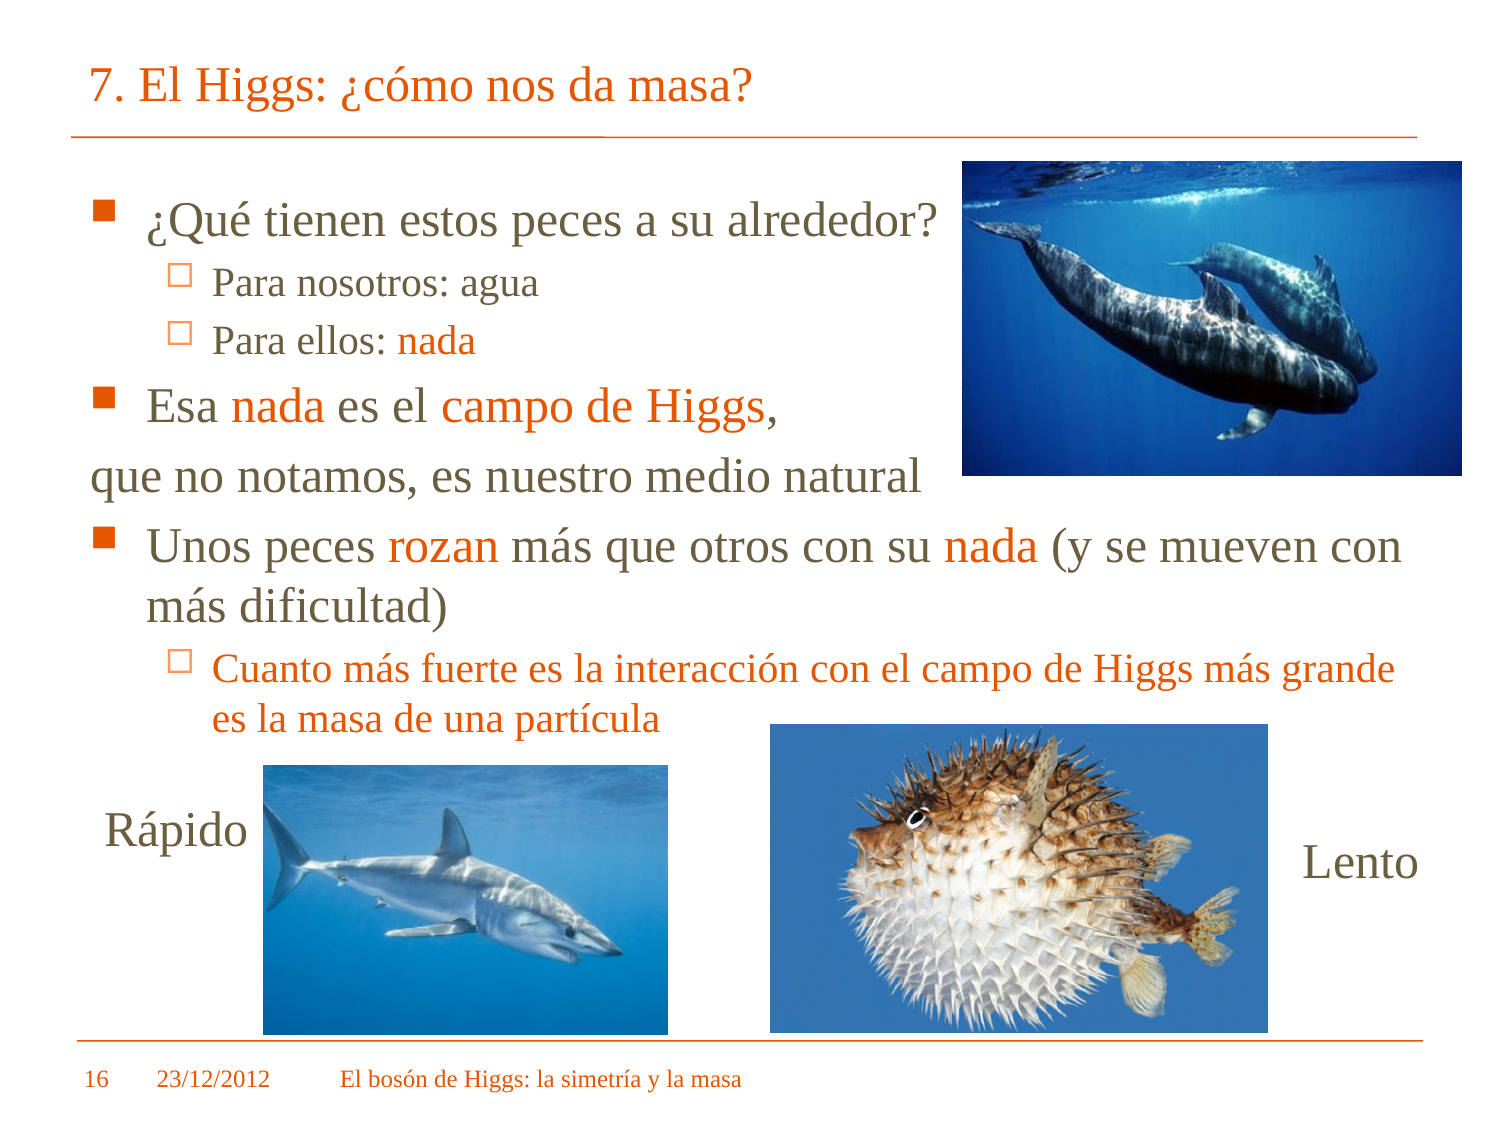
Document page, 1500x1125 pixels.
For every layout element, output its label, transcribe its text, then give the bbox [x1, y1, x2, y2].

picture [262, 764, 668, 964]
footer El bosón de Higgs: la simetría y la masa [324, 1025, 1424, 1100]
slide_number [141, 1024, 307, 1100]
picture [262, 922, 668, 1035]
picture [962, 160, 1462, 476]
slide_number 16 [29, 1025, 124, 1100]
text_box Rápido [89, 788, 257, 864]
title 7. El Higgs: ¿cómo nos da masa? [73, 36, 1424, 126]
list ¿Qué tienen estos peces a su alrededor? Para nosotros: agua Para ellos: nada Esa nada es el campo de Higgs, que no notamos, es nuestro medio natural Unos peces rozan más que otros con su nada (y se mueven con más dificultad) Cuanto más fuerte es la interacción con el campo de Higgs más grande es la masa de una partícula [75, 178, 1425, 1012]
text_box Lento [1288, 820, 1435, 896]
picture [769, 724, 1268, 1033]
